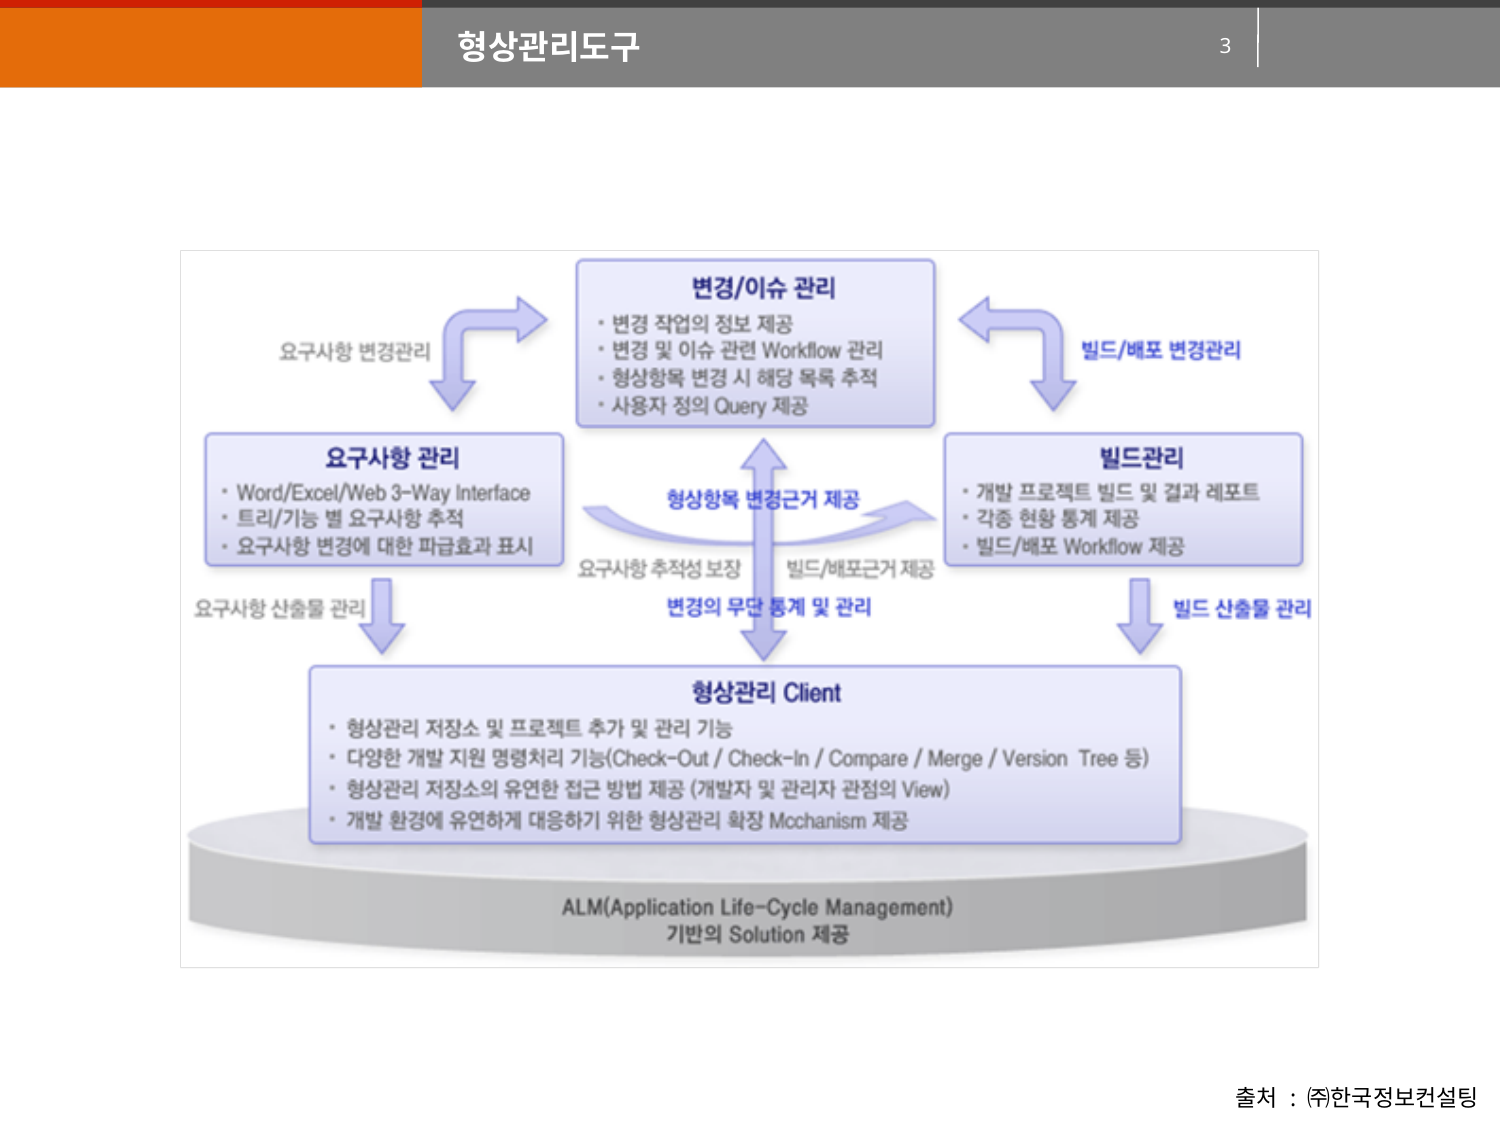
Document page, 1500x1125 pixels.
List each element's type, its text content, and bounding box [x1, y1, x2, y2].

list 형상관리도구 [442, 10, 1199, 81]
text_box 출처 : ㈜한국정보컨설팅 [1220, 1076, 1495, 1119]
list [178, 249, 1322, 971]
